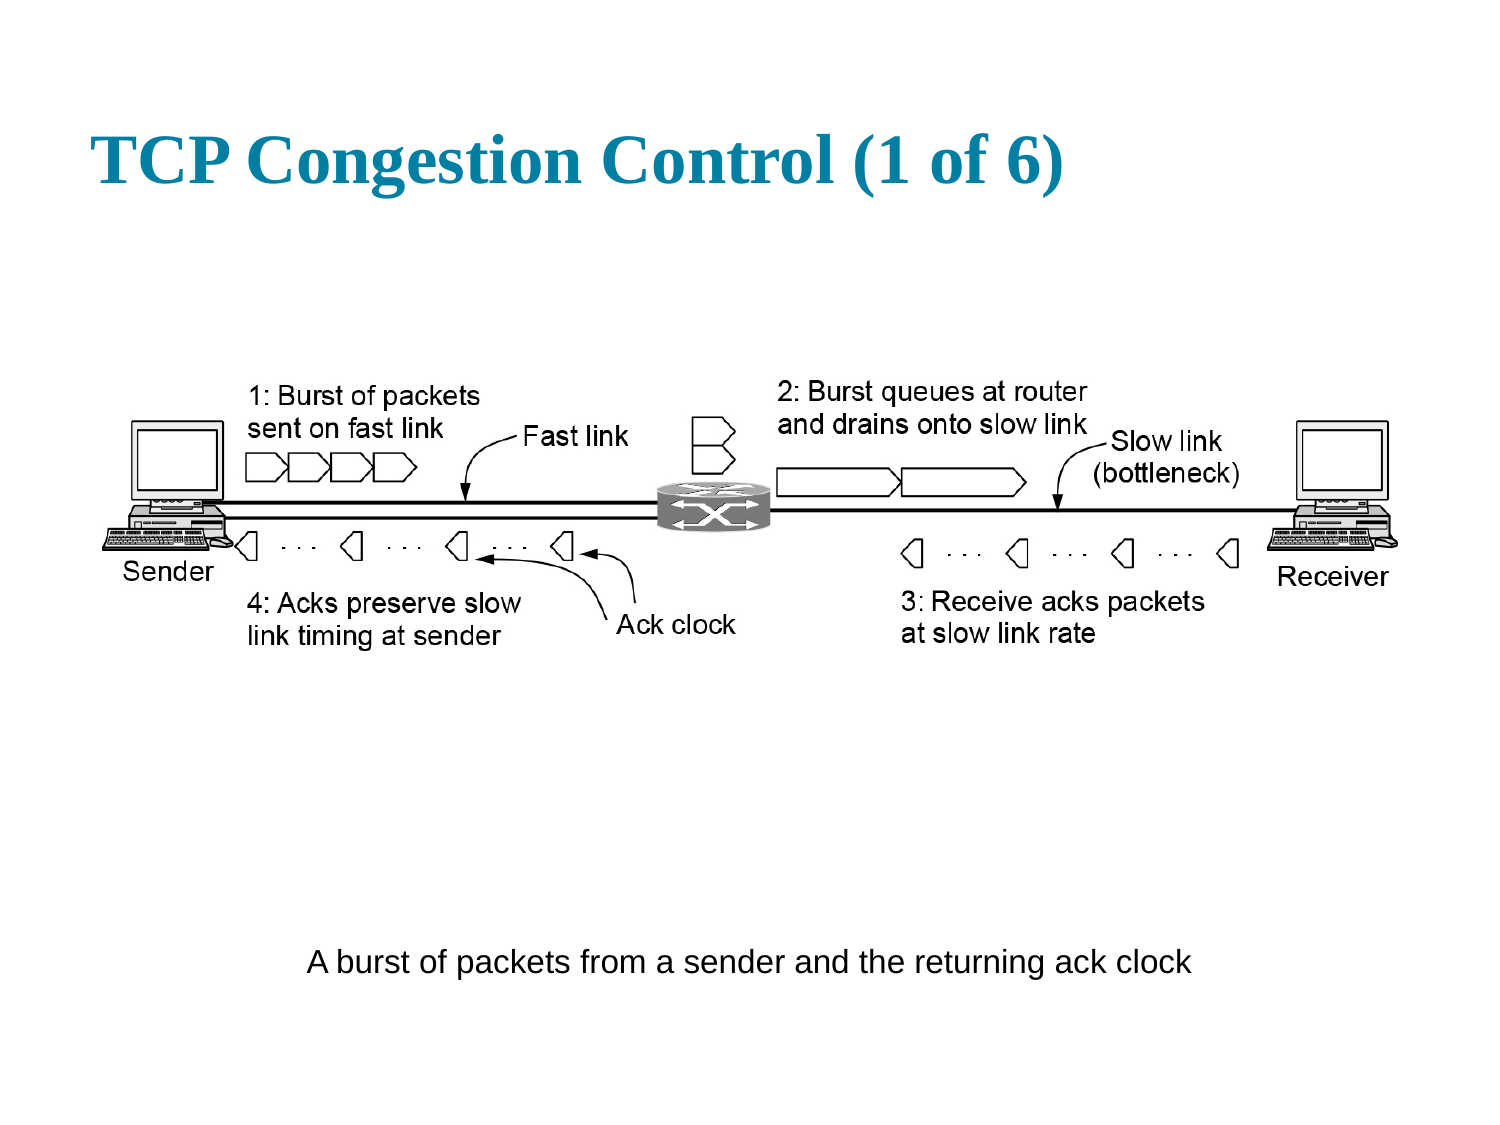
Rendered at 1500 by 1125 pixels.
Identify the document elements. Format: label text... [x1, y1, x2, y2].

picture [102, 379, 1398, 651]
list A burst of packets from a sender and the returning ack clock [75, 828, 1425, 996]
title TCP Congestion Control (1 of 6) [75, 37, 1425, 213]
